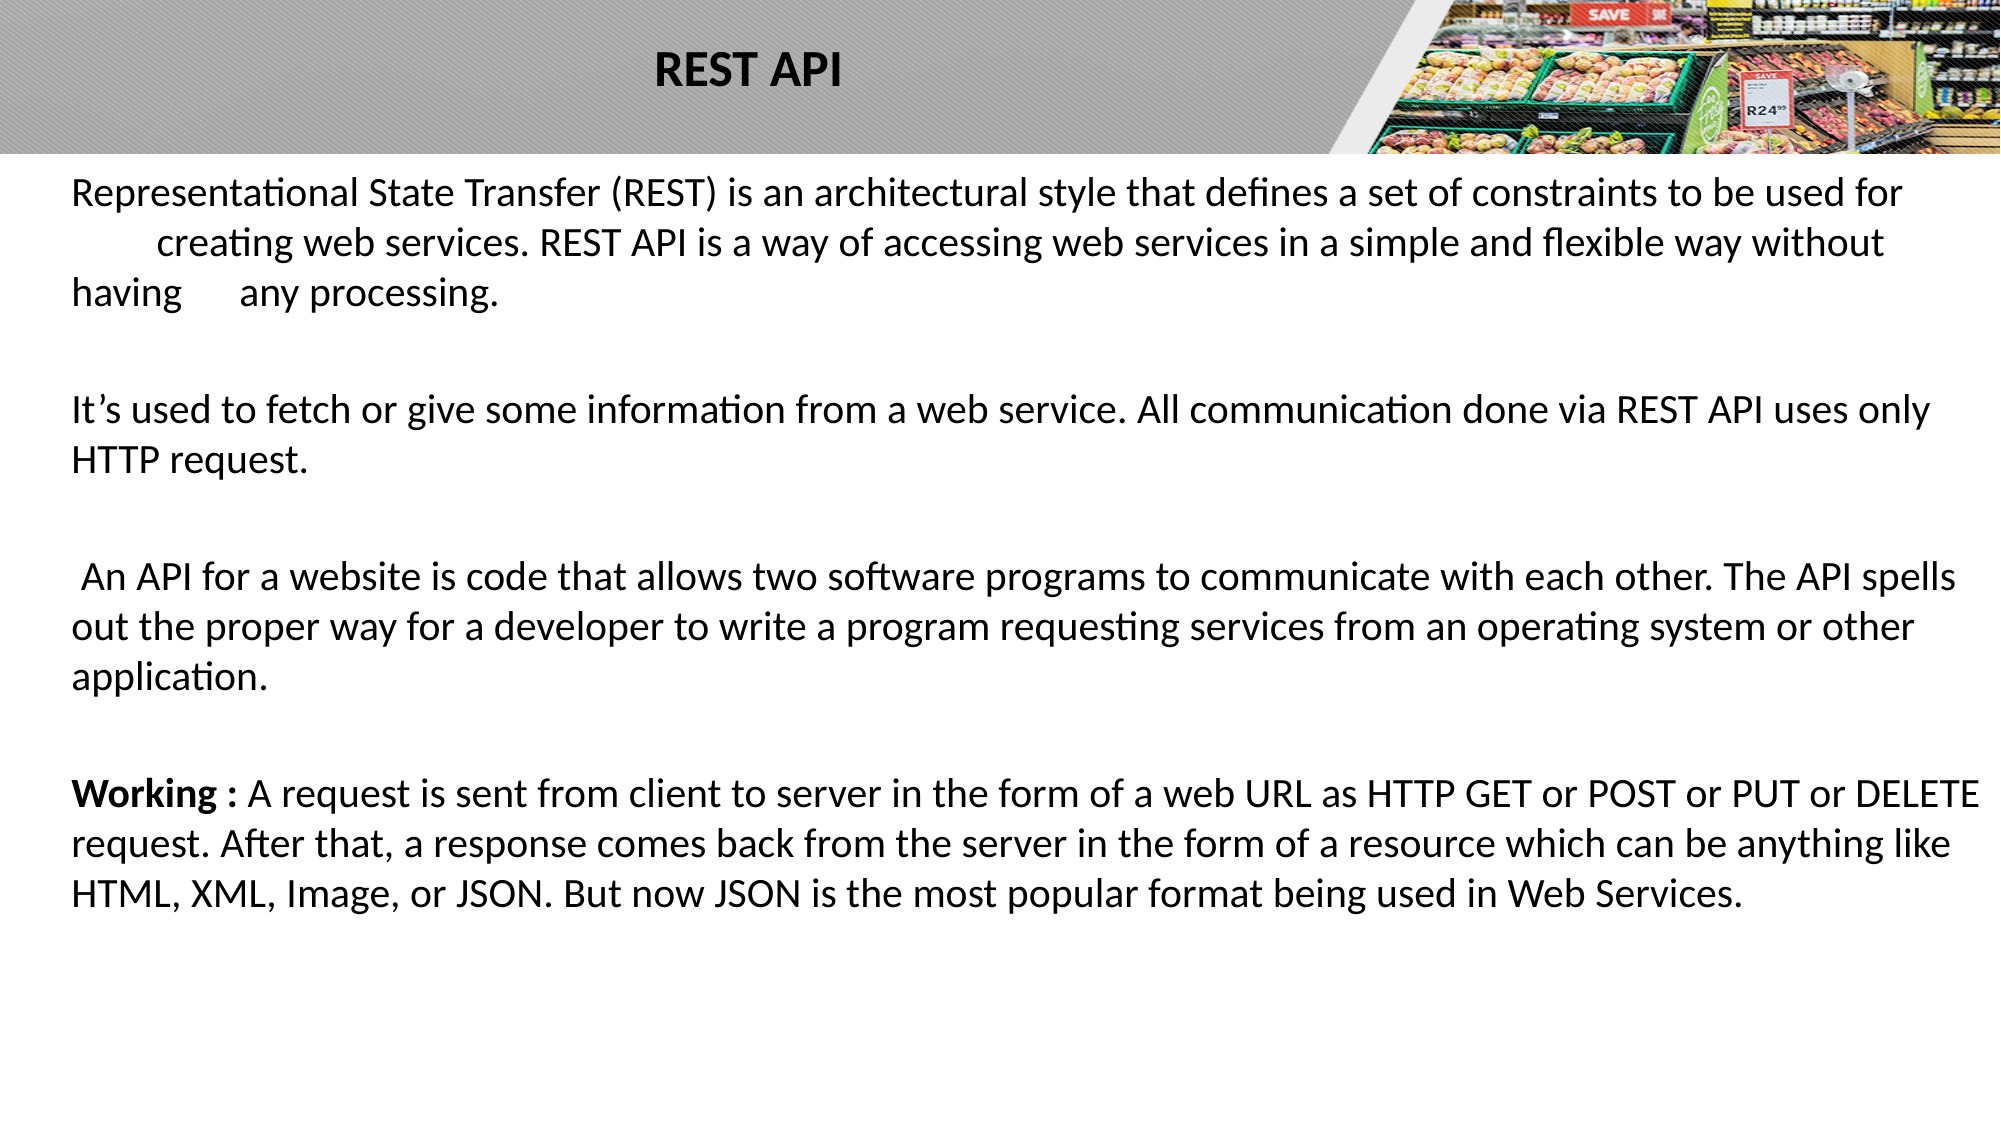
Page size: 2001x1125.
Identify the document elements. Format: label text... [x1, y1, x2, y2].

list Representational State Transfer (REST) is an architectural style that defines a set of constraints to be used for creating web services. REST API is a way of accessing web services in a simple and flexible way without having any processing. It’s used to fetch or give some information from a web service. All communication done via REST API uses only HTTP request. An API for a website is code that allows two software programs to communicate with each other. The API spells out the proper way for a developer to write a program requesting services from an operating system or other application. Working : A request is sent from client to server in the form of a web URL as HTTP GET or POST or PUT or DELETE request. After that, a response comes back from the server in the form of a resource which can be anything like HTML, XML, Image, or JSON. But now JSON is the most popular format being used in Web Services. [0, 157, 2000, 1125]
title REST API [39, 0, 1715, 131]
picture [0, 0, 2000, 157]
